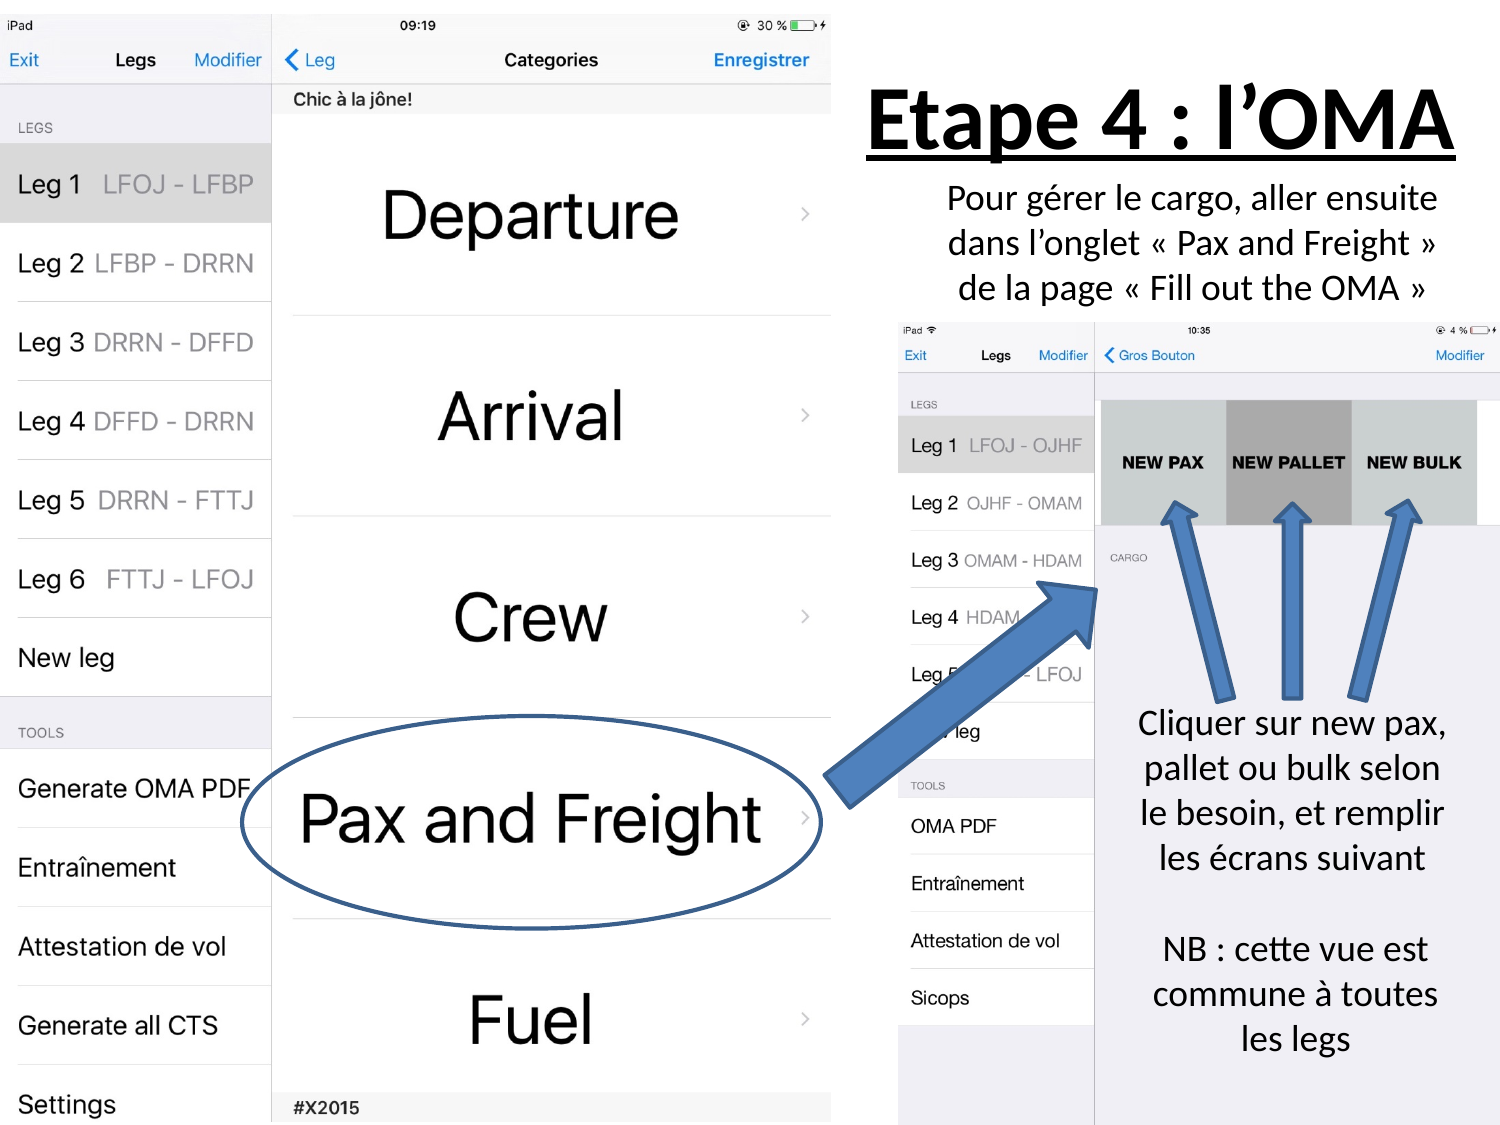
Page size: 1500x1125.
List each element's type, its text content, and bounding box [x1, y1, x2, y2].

picture [0, 13, 831, 1122]
text_box [835, 719, 893, 810]
picture [898, 322, 1500, 1125]
title Etape 4 : l’OMA [834, 19, 1500, 207]
text_box Pour gérer le cargo, aller ensuite dans l’onglet « Pax and Freight » de la page « Fill out the OMA » [915, 165, 1471, 316]
